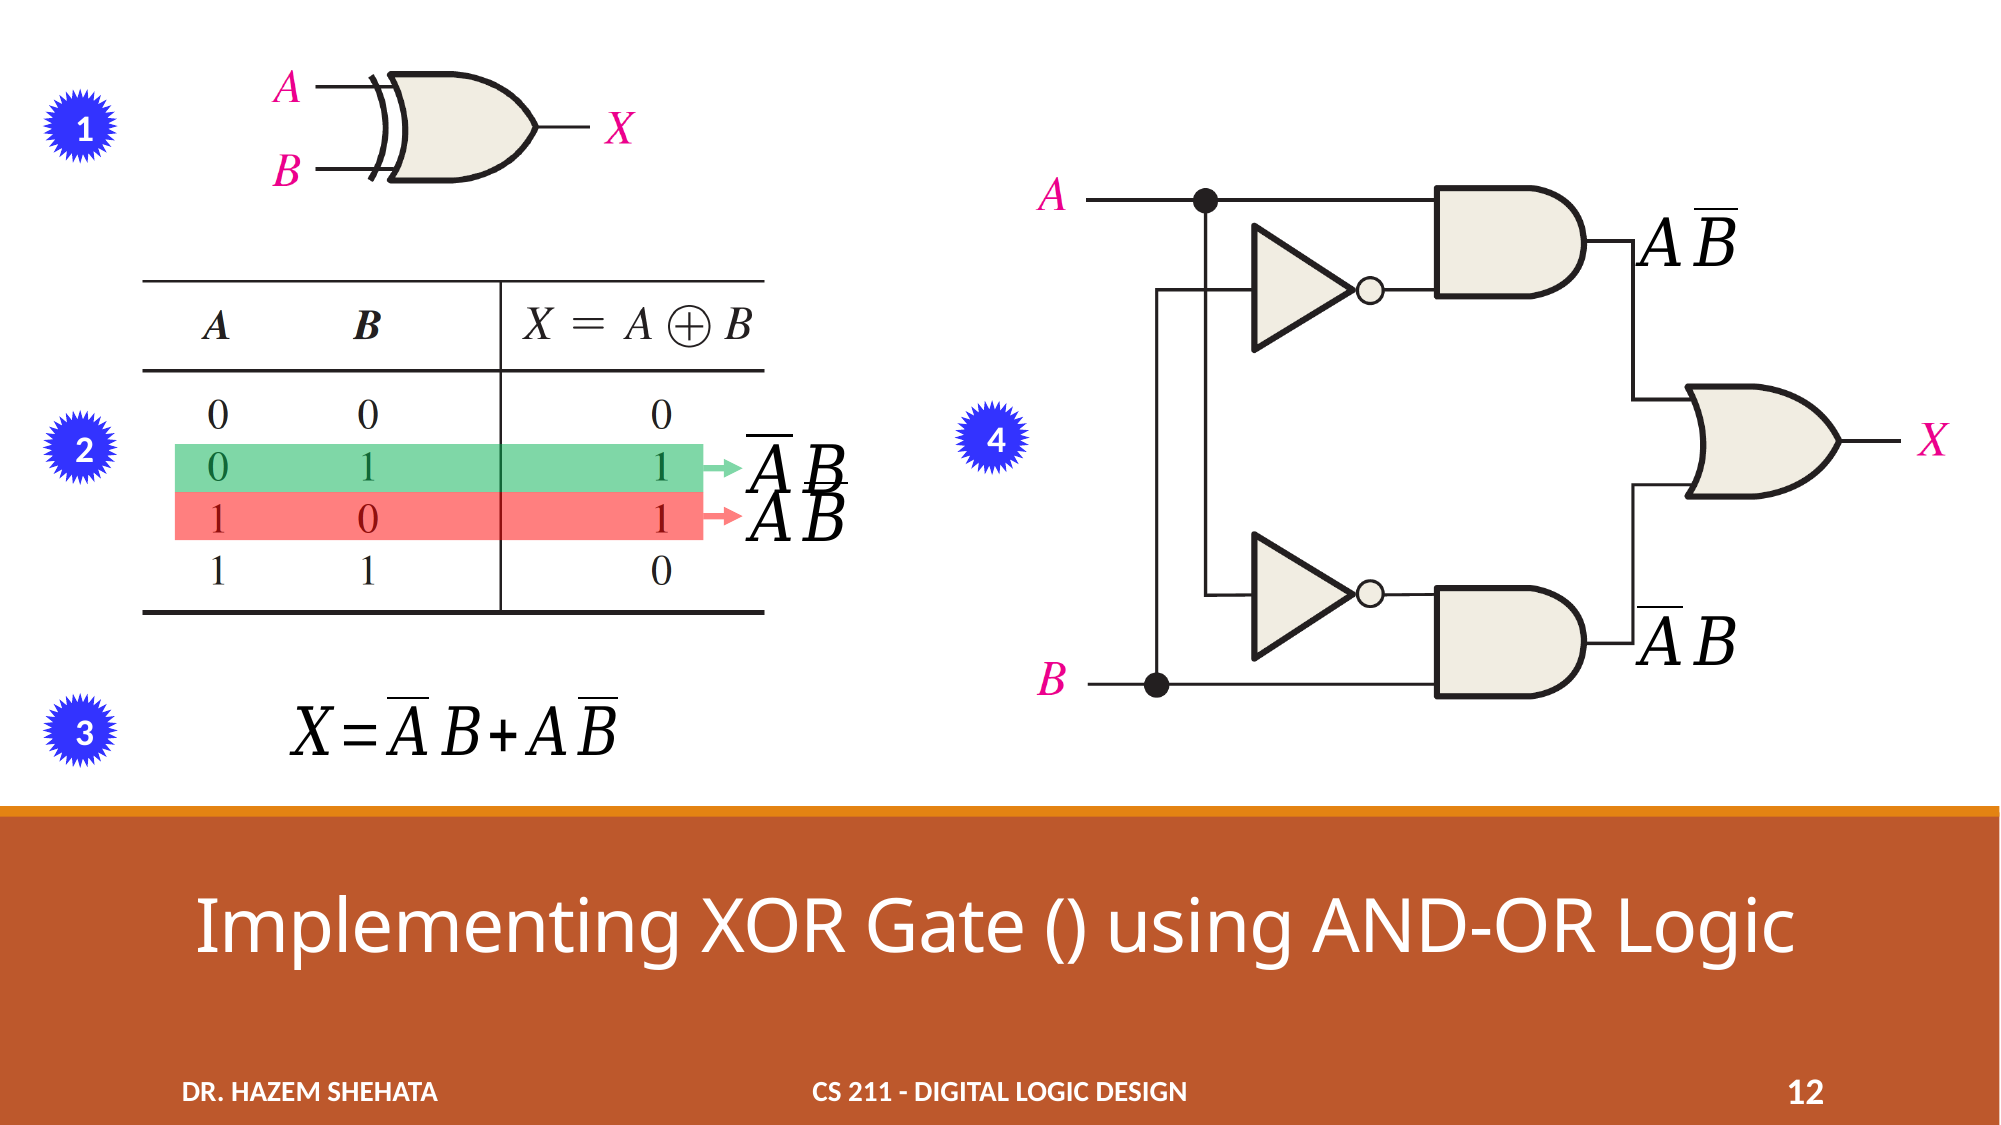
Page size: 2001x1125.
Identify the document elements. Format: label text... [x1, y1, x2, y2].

text_box 2 [41, 408, 119, 487]
picture [255, 50, 653, 202]
picture [1029, 171, 1954, 704]
slide_number 12 [1624, 1059, 1840, 1120]
text_box 1 [41, 87, 119, 165]
text_box 3 [41, 691, 119, 770]
picture [135, 273, 773, 619]
text_box 4 [953, 398, 1026, 477]
footer CS 211 - Digital Logic Design [604, 1059, 1396, 1120]
